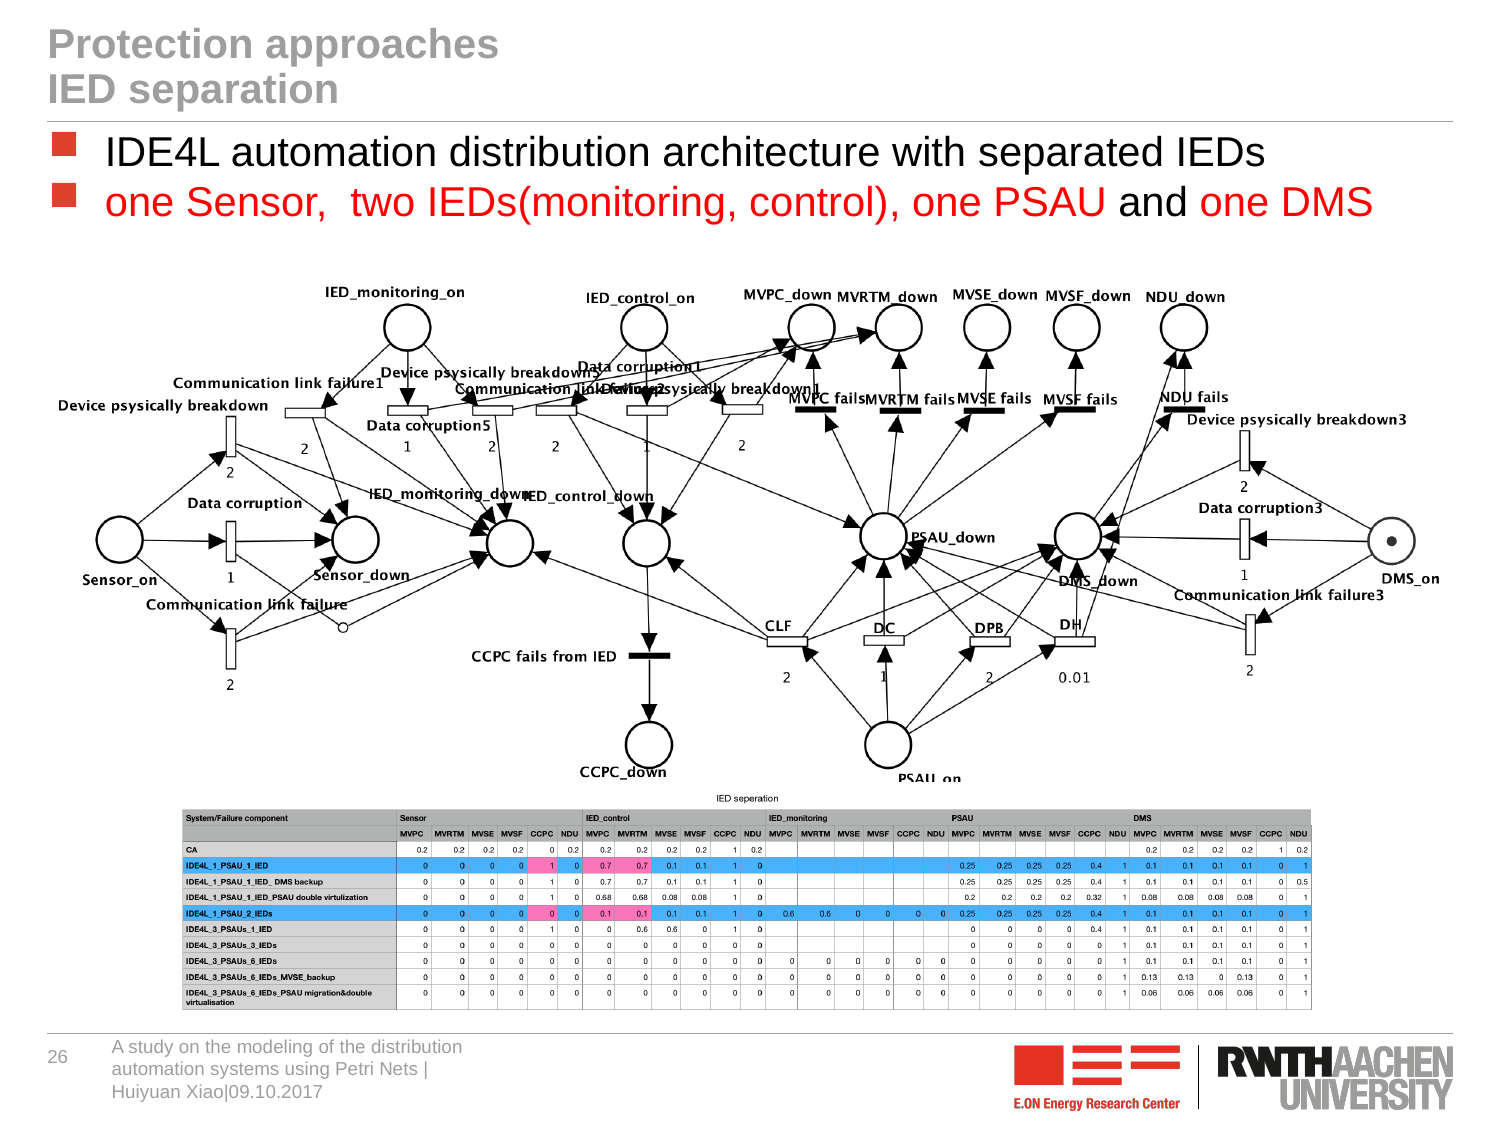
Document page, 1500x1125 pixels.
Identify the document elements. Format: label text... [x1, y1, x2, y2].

title Protection approaches IED separation [47, 23, 1453, 113]
picture [49, 271, 1461, 1023]
list IDE4L automation distribution architecture with separated IEDs one Sensor, two IEDs(monitoring, control), one PSAU and one DMS [48, 125, 1420, 247]
picture [1013, 1045, 1180, 1112]
picture [1218, 1046, 1453, 1111]
